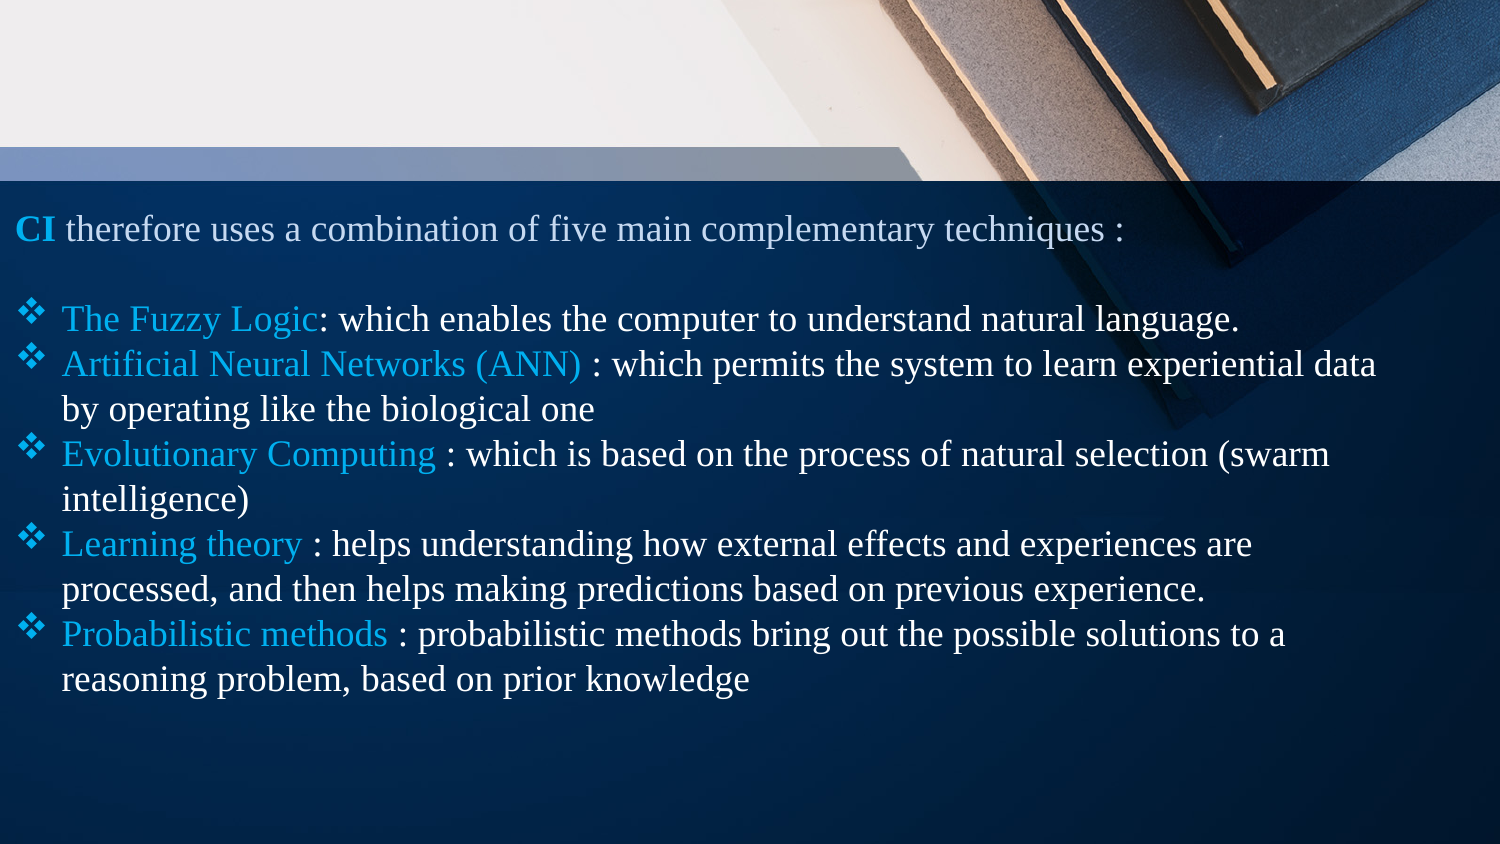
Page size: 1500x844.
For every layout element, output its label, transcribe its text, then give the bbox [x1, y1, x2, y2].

text_box CI therefore uses a combination of five main complementary techniques : The Fuzzy Logic: which enables the computer to understand natural language. Artificial Neural Networks (ANN) : which permits the system to learn experiential data by operating like the biological one Evolutionary Computing : which is based on the process of natural selection (swarm intelligence) Learning theory : helps understanding how external effects and experiences are processed, and then helps making predictions based on previous experience. Probabilistic methods : probabilistic methods bring out the possible solutions to a reasoning problem, based on prior knowledge [0, 196, 1428, 707]
picture [0, 0, 1500, 844]
